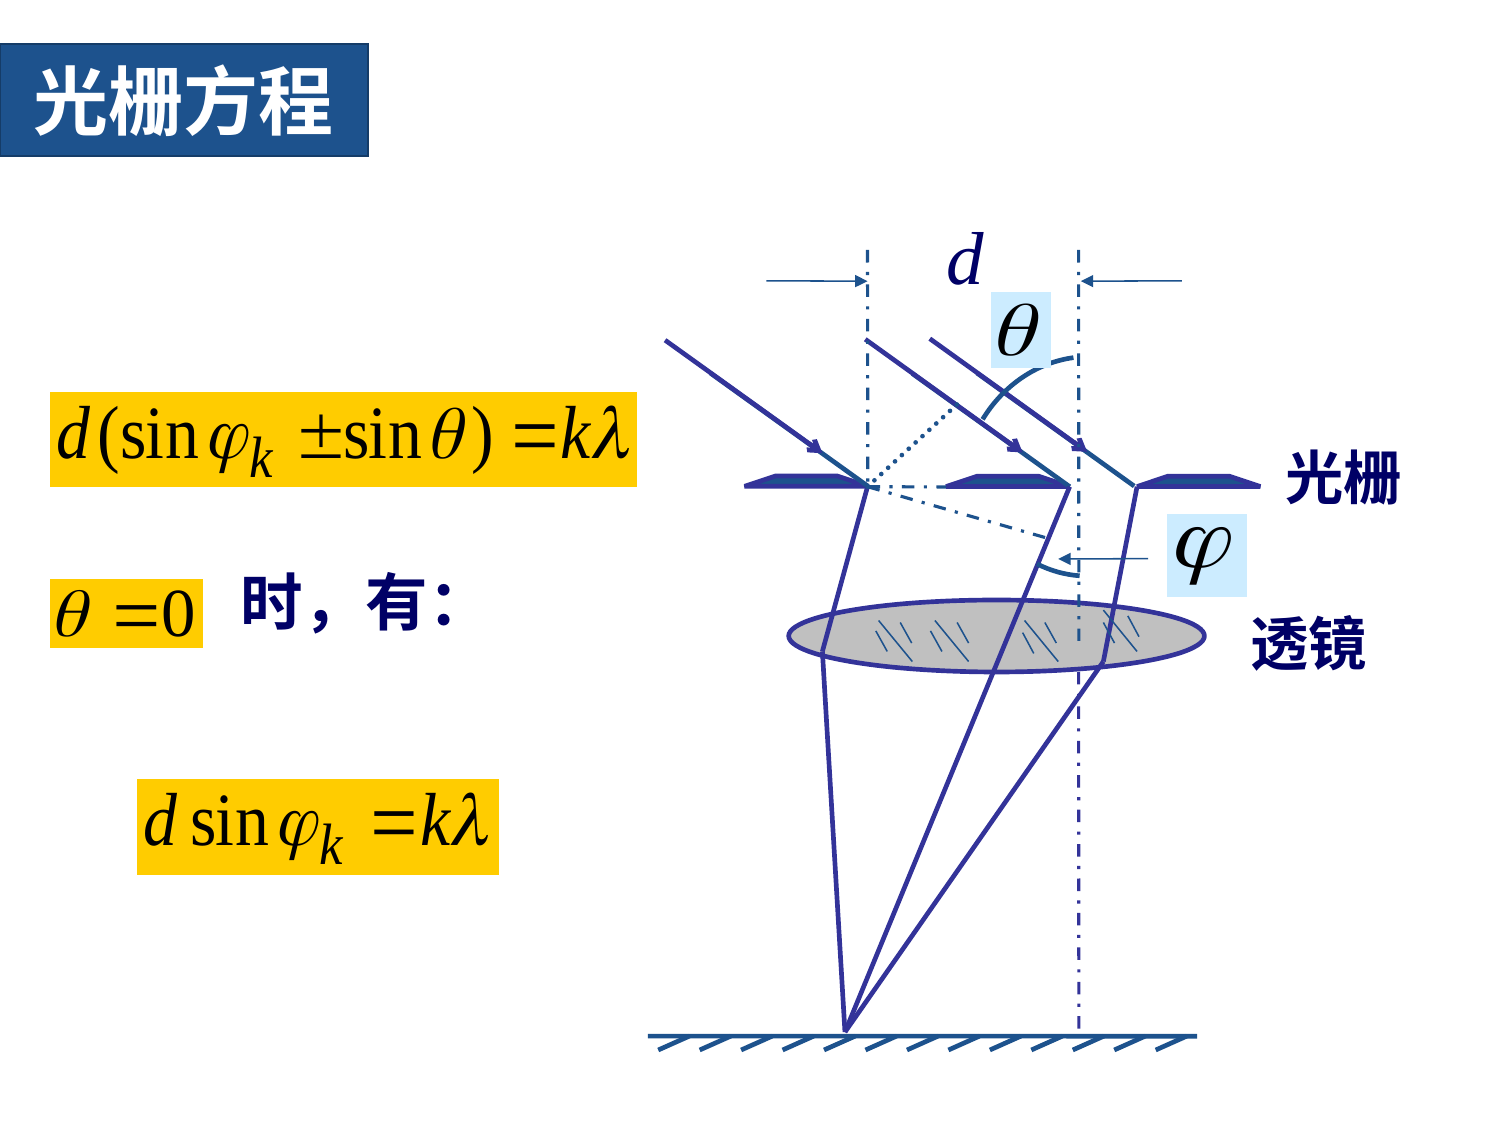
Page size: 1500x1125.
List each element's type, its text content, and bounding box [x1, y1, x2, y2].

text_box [49, 579, 203, 648]
title 光栅方程 [0, 43, 369, 157]
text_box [49, 391, 638, 488]
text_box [137, 779, 499, 875]
text_box 时，有： [225, 556, 506, 646]
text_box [647, 201, 1434, 1050]
